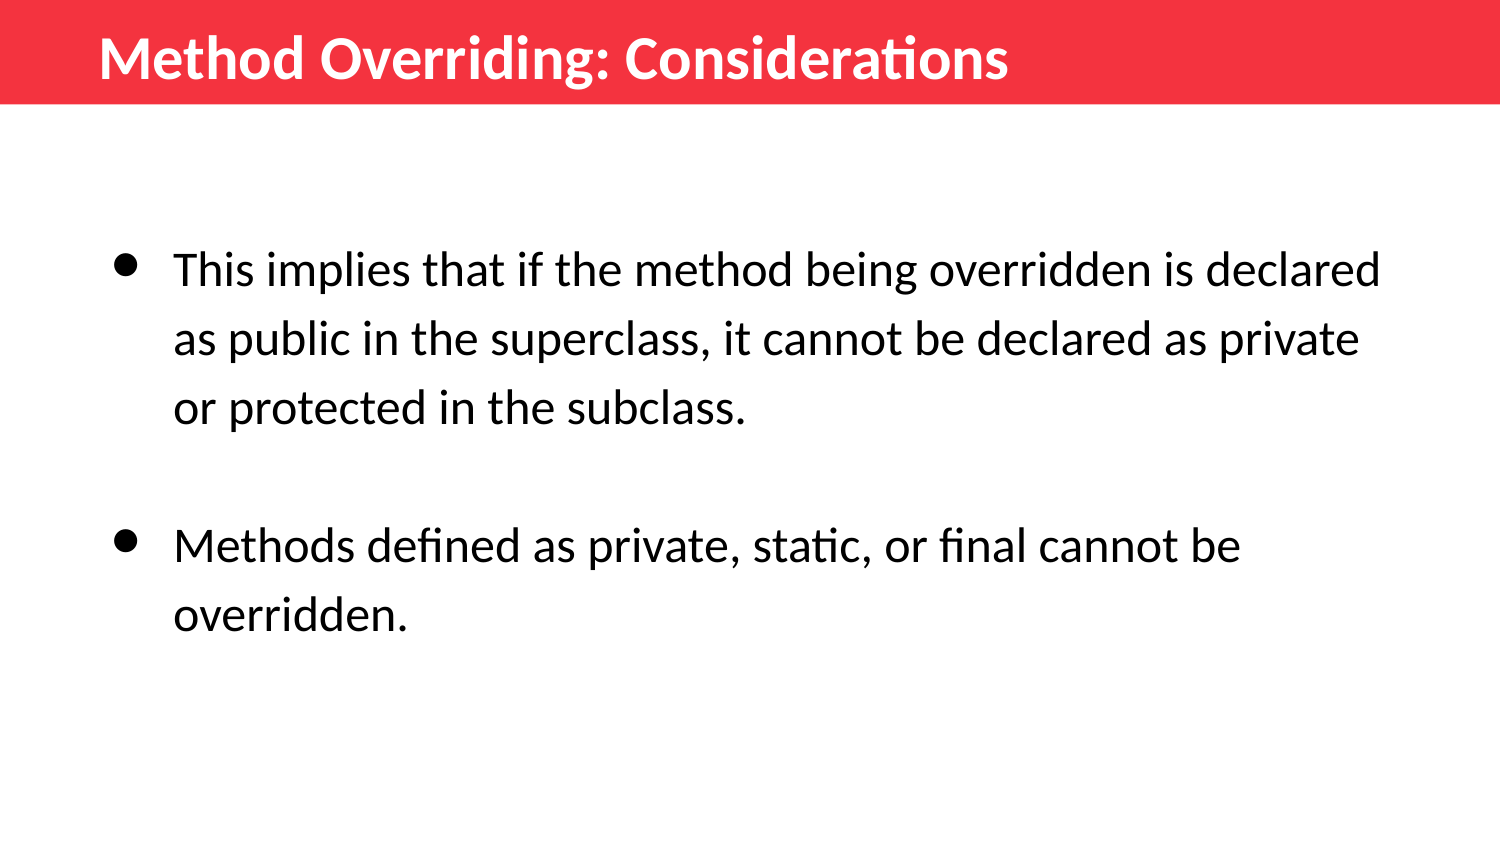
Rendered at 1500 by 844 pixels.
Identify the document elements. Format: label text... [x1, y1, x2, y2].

text_box Method Overriding: Considerations [83, 2, 1060, 138]
text_box [0, 0, 1500, 105]
text_box This implies that if the method being overridden is declared as public in the superclass, it cannot be declared as private or protected in the subclass. Methods defined as private, static, or final cannot be overridden. [83, 212, 1398, 634]
